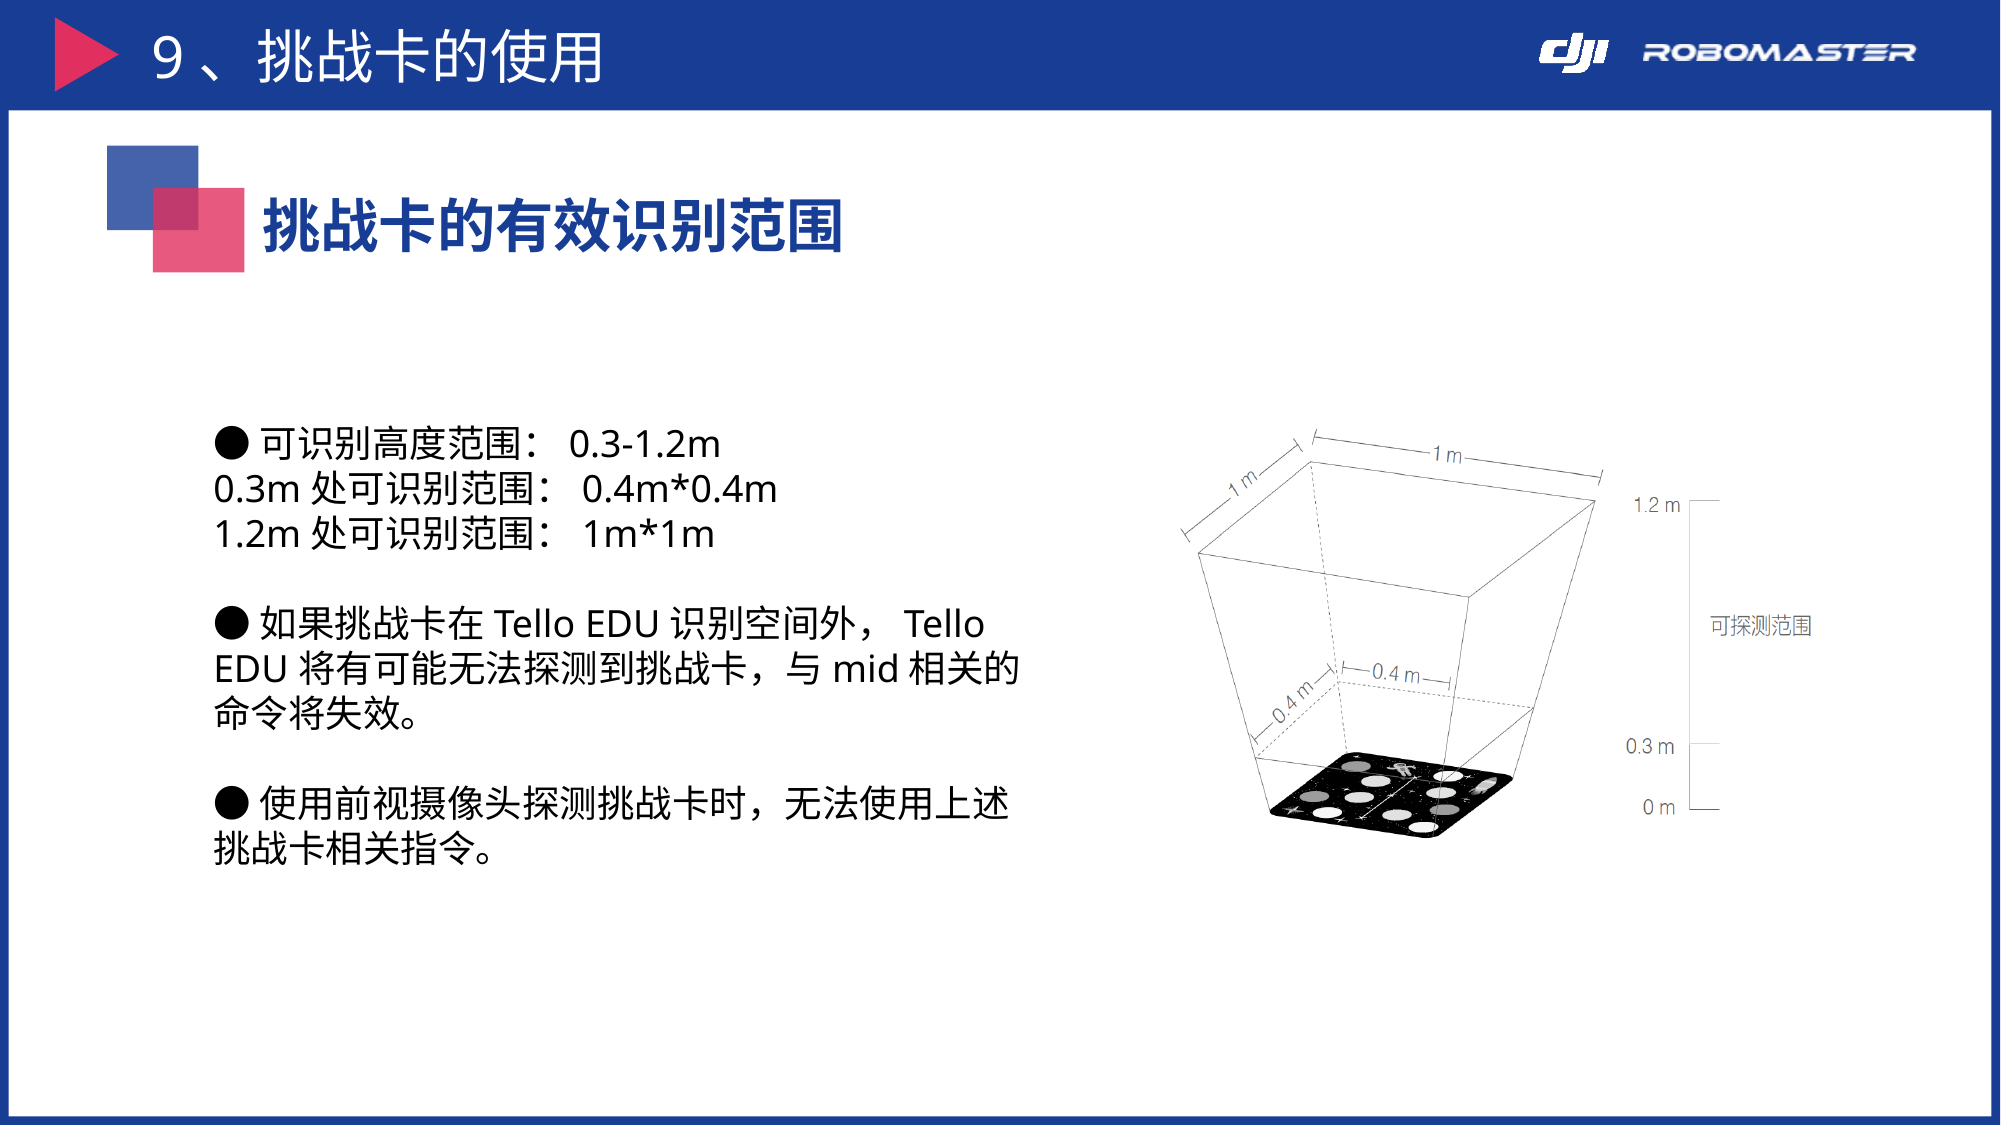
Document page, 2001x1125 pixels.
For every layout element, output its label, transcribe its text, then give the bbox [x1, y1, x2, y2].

picture [1168, 412, 1827, 845]
list 9、挑战卡的使用 [136, 0, 1935, 111]
text_box ●可识别高度范围：0.3-1.2m 0.3m处可识别范围：0.4m*0.4m 1.2m处可识别范围：1m*1m ●如果挑战卡在Tello EDU识别空间外，Tello EDU将有可能无法探测到挑战卡，与mid相关的命令将失效。 ●使用前视摄像头探测挑战卡时，无法使用上述挑战卡相关指令。 [198, 412, 1046, 878]
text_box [107, 145, 864, 273]
